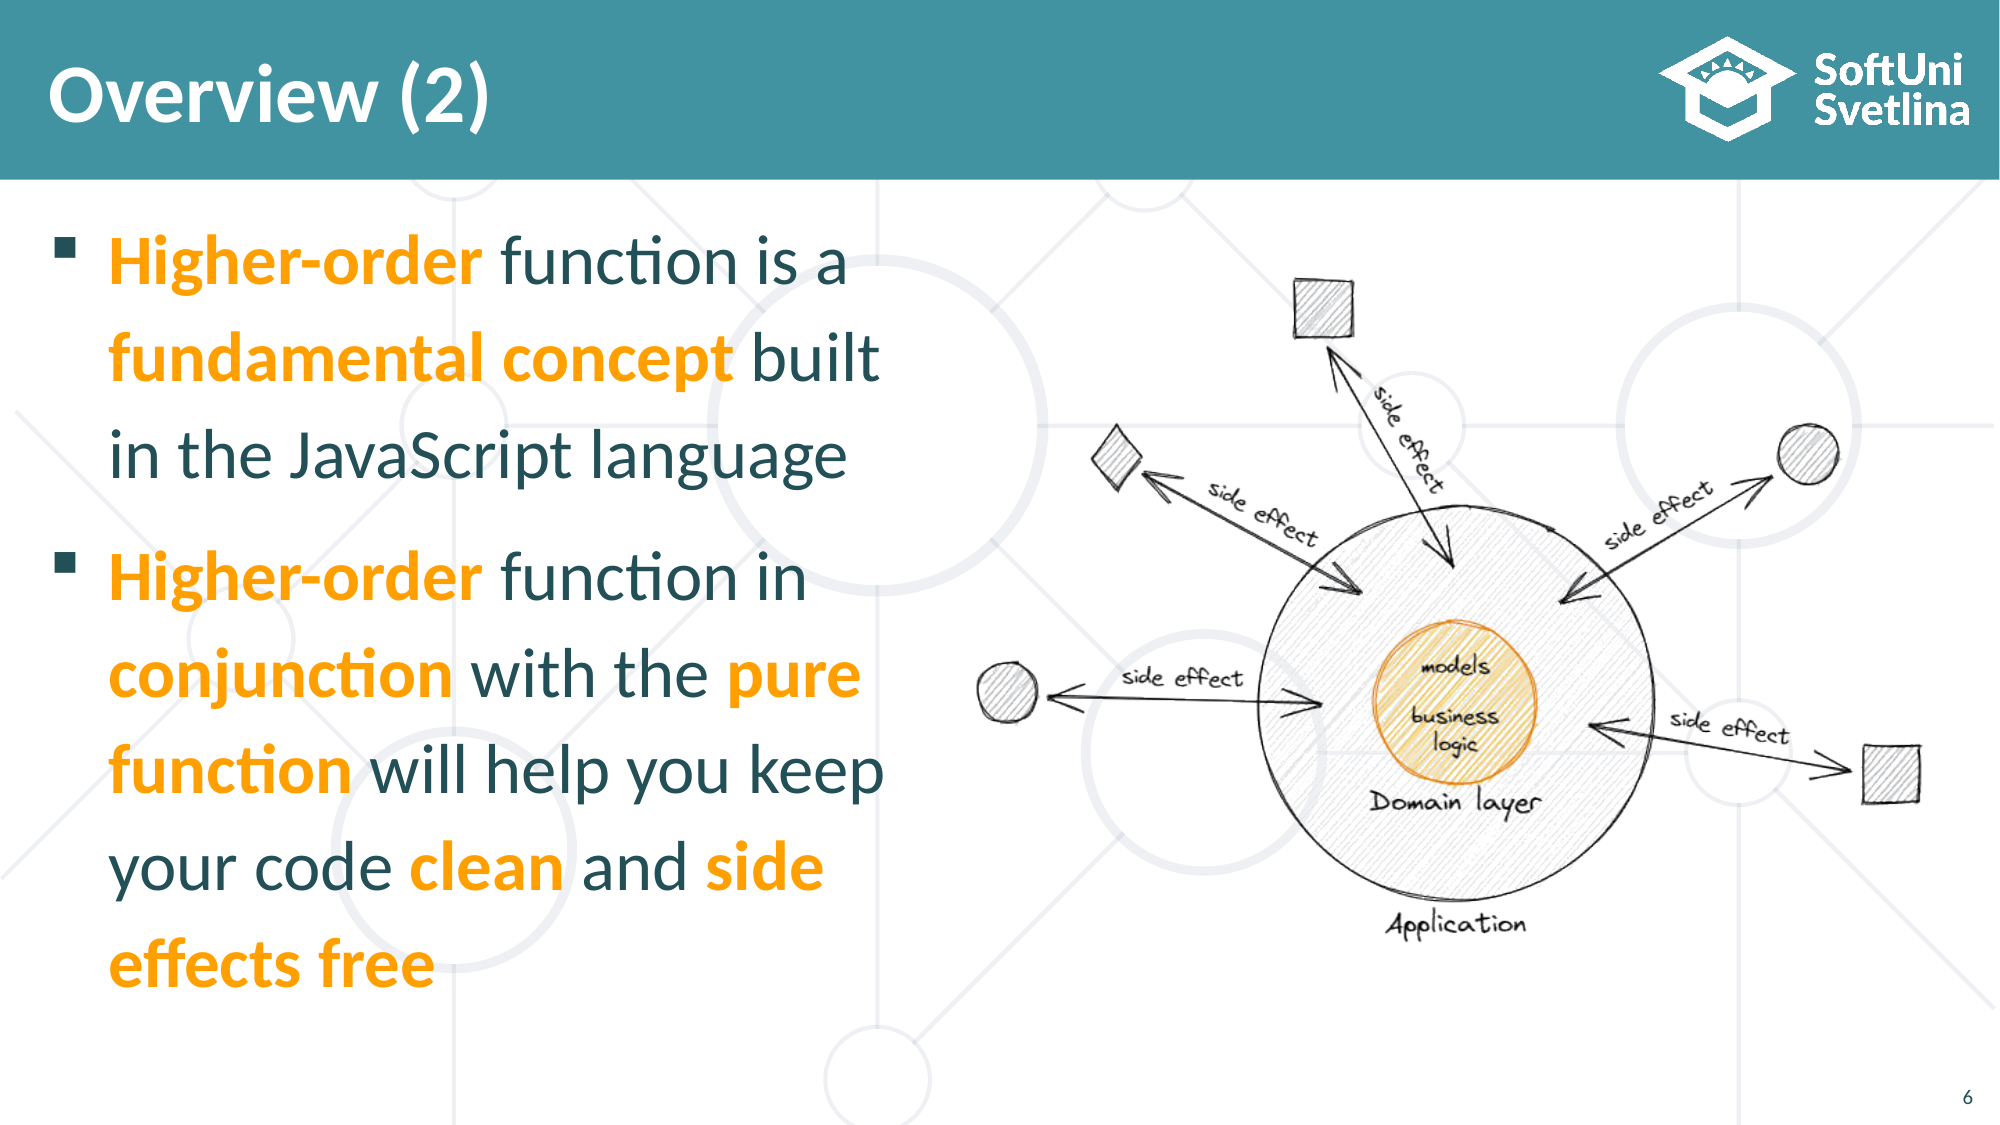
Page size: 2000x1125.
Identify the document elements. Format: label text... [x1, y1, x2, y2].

title Overview (2) [31, 16, 1638, 162]
list Higher-order function is a fundamental concept built in the JavaScript language Higher-order function in conjunction with the pure function will help you keep your code clean and side effects free [31, 196, 1970, 1109]
picture [964, 266, 1933, 955]
slide_number 6 [1927, 1067, 1989, 1117]
picture [1653, 32, 1971, 146]
